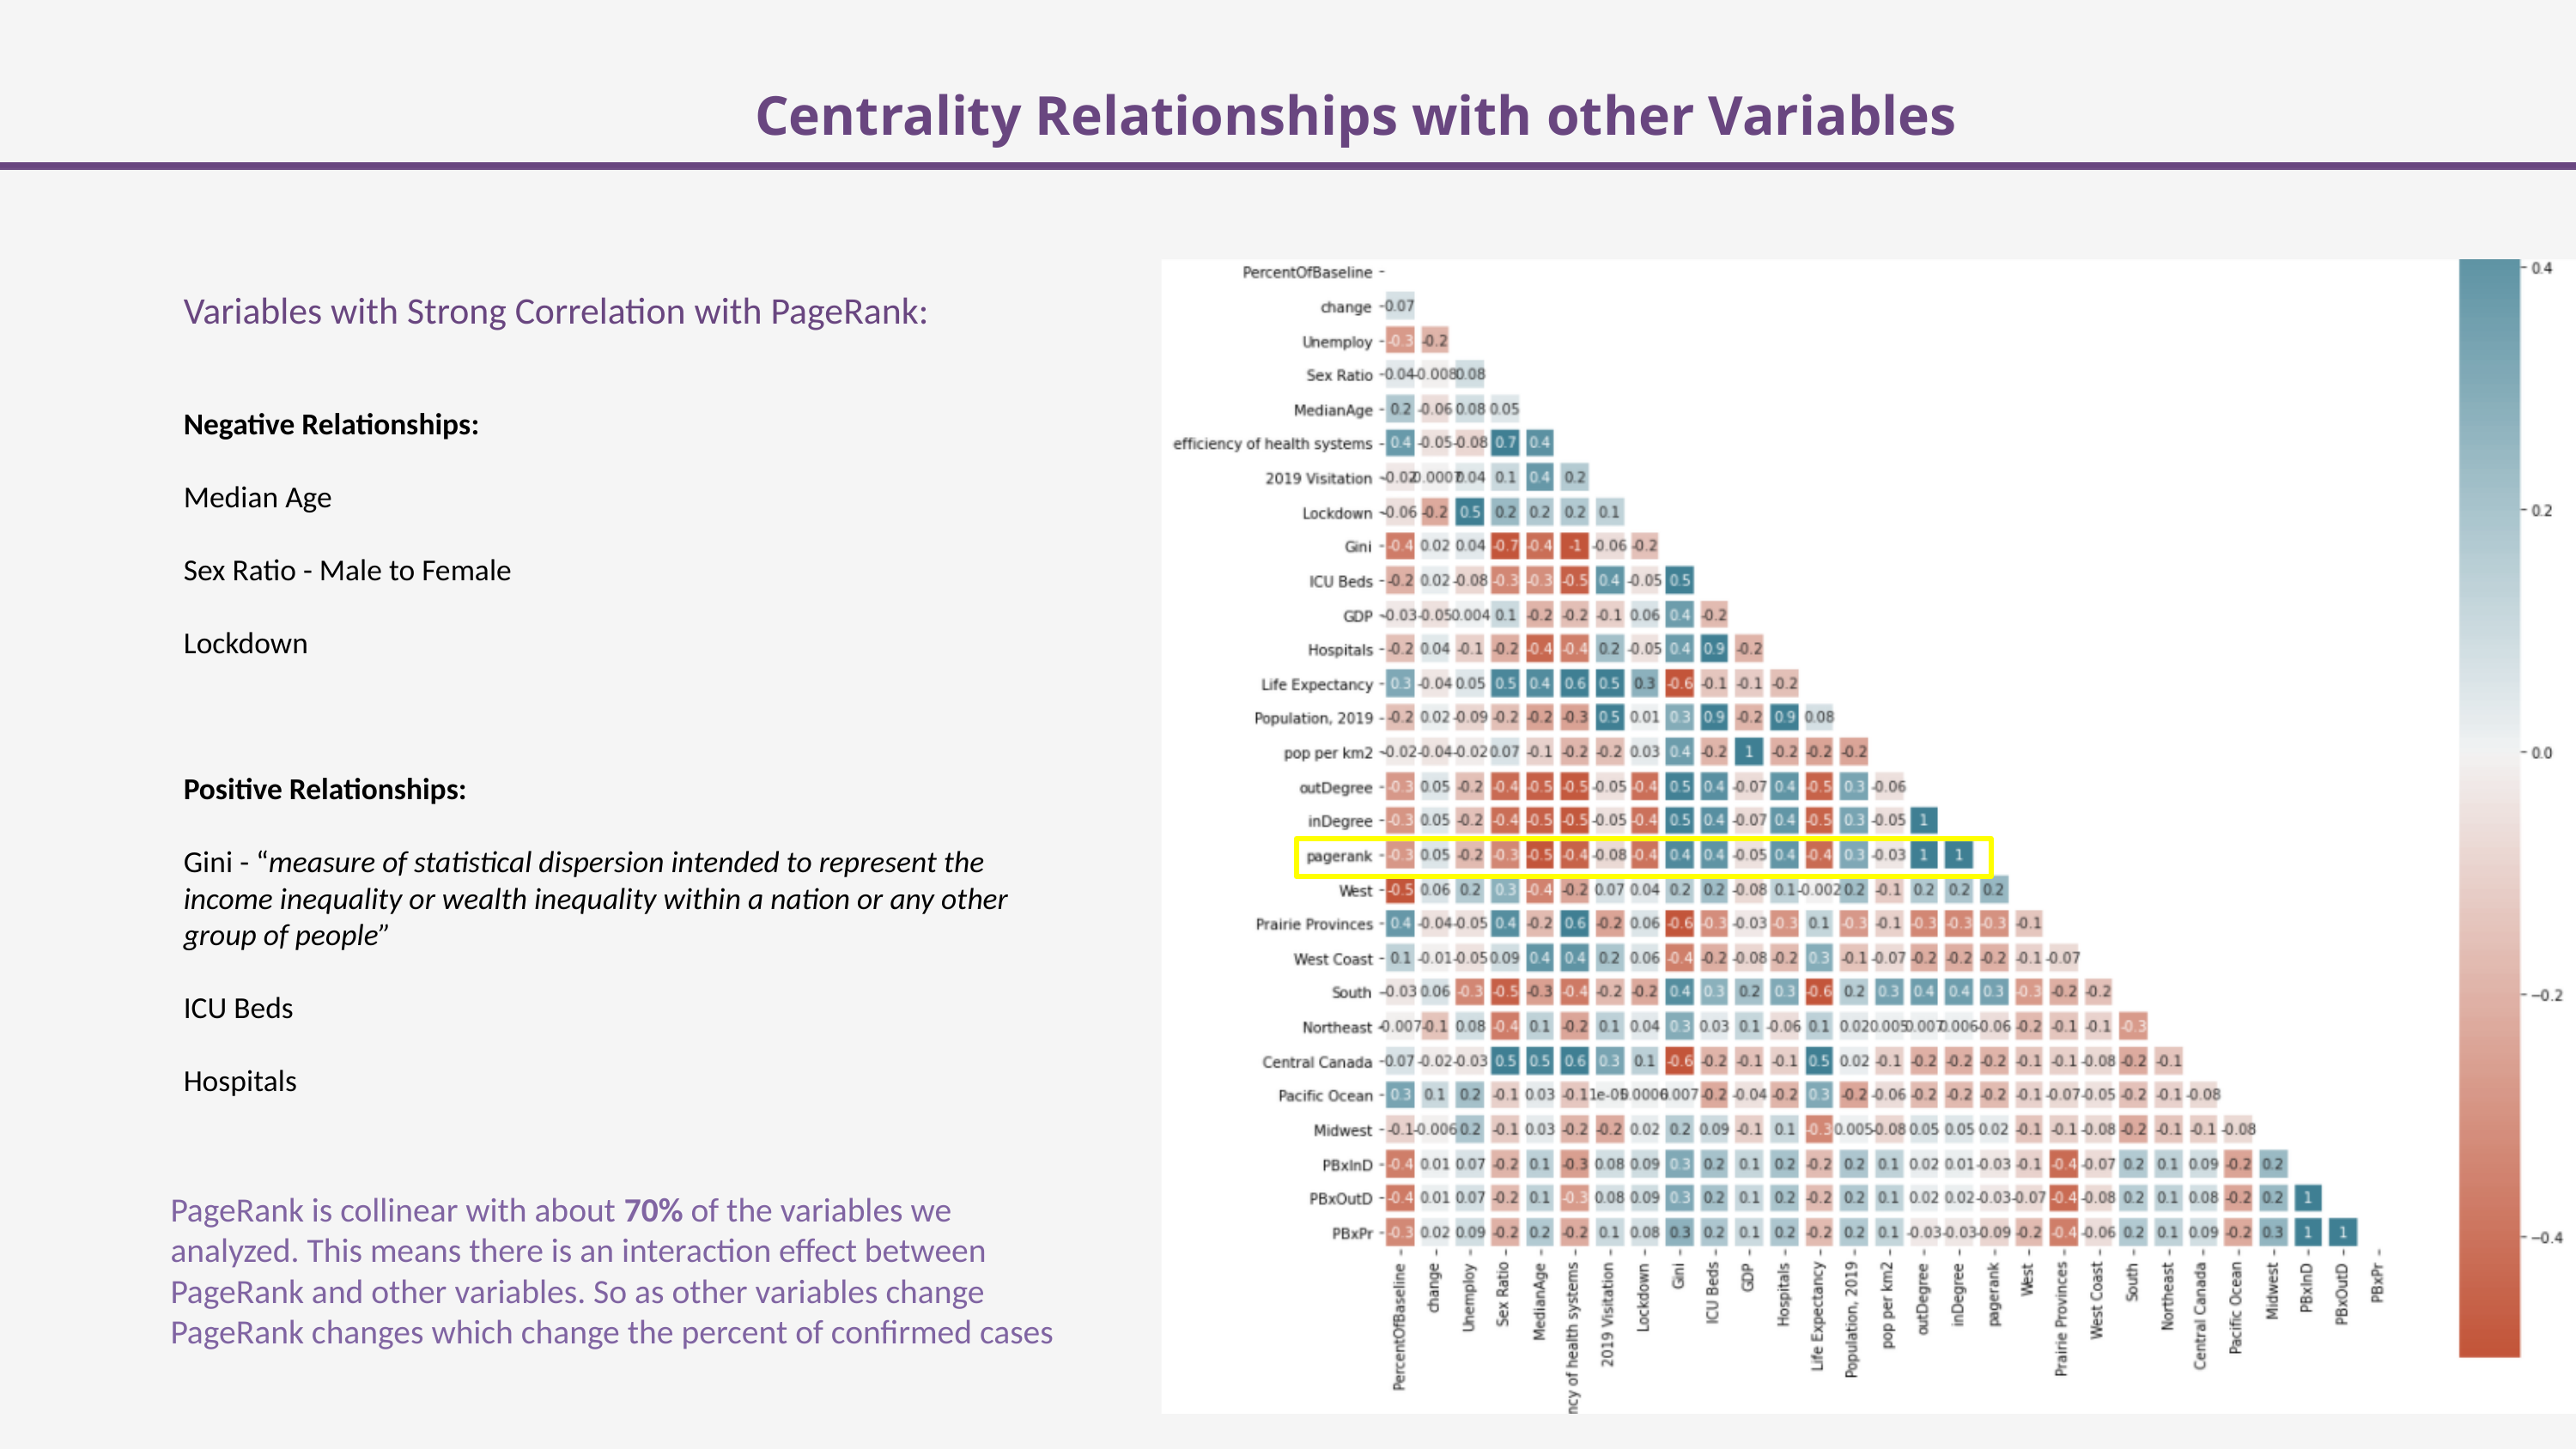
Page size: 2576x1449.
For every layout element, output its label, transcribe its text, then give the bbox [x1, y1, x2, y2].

text_box PageRank is collinear with about 70% of the variables we analyzed. This means there is an interaction effect between PageRank and other variables. So as other variables change PageRank changes which change the percent of confirmed cases [157, 1174, 1097, 1359]
picture [0, 162, 2576, 170]
text_box Centrality Relationships with other Variables [658, 68, 2073, 160]
text_box Variables with Strong Correlation with PageRank: Negative Relationships: Median Age Sex Ratio - Male to Female Lockdown Positive Relationships: Gini - “measure of statistical dispersion intended to represent the income inequality or wealth inequality within a nation or any other group of people” ICU Beds Hospitals [170, 273, 1062, 1174]
picture [1161, 259, 2576, 1414]
